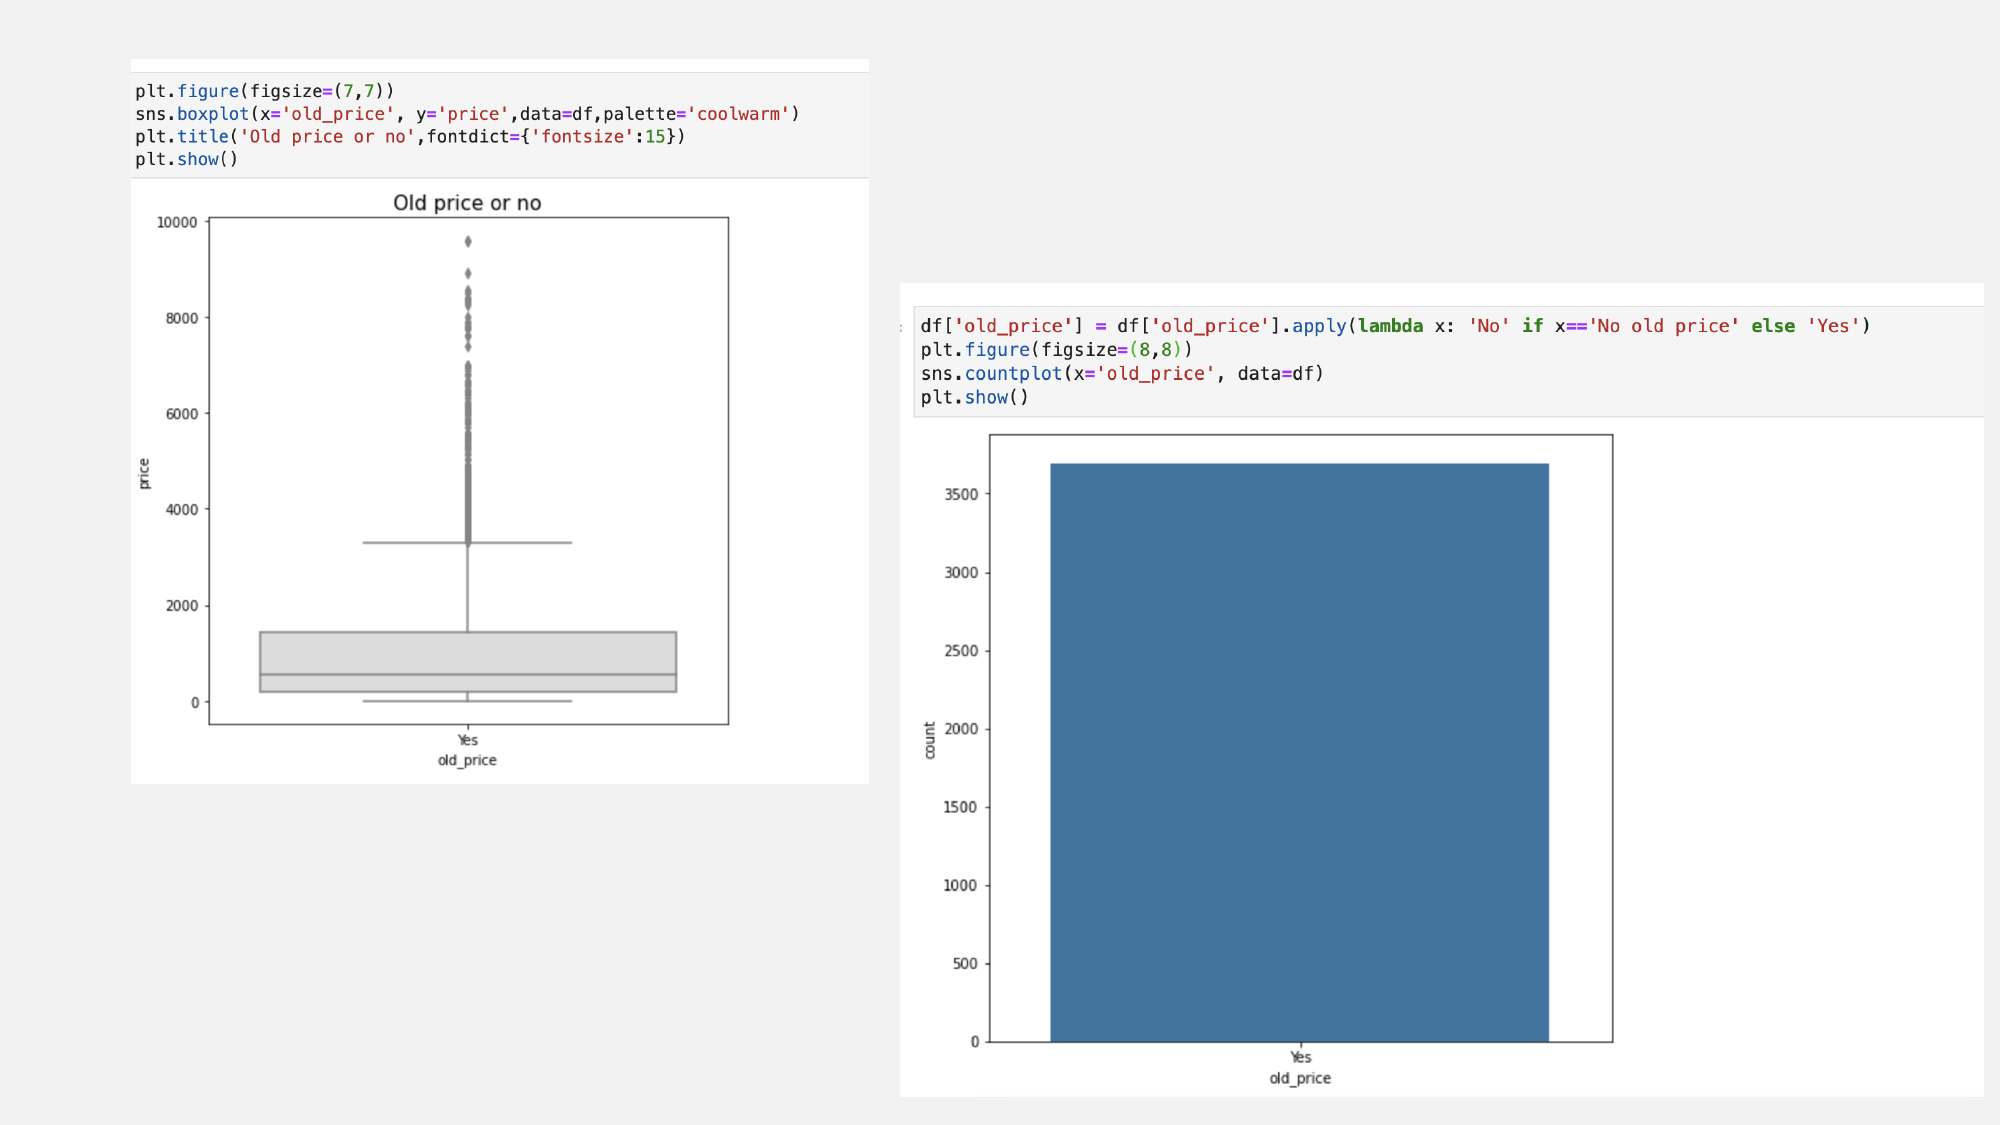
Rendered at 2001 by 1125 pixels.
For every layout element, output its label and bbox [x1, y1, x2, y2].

list [131, 59, 869, 784]
picture [899, 283, 1984, 1097]
